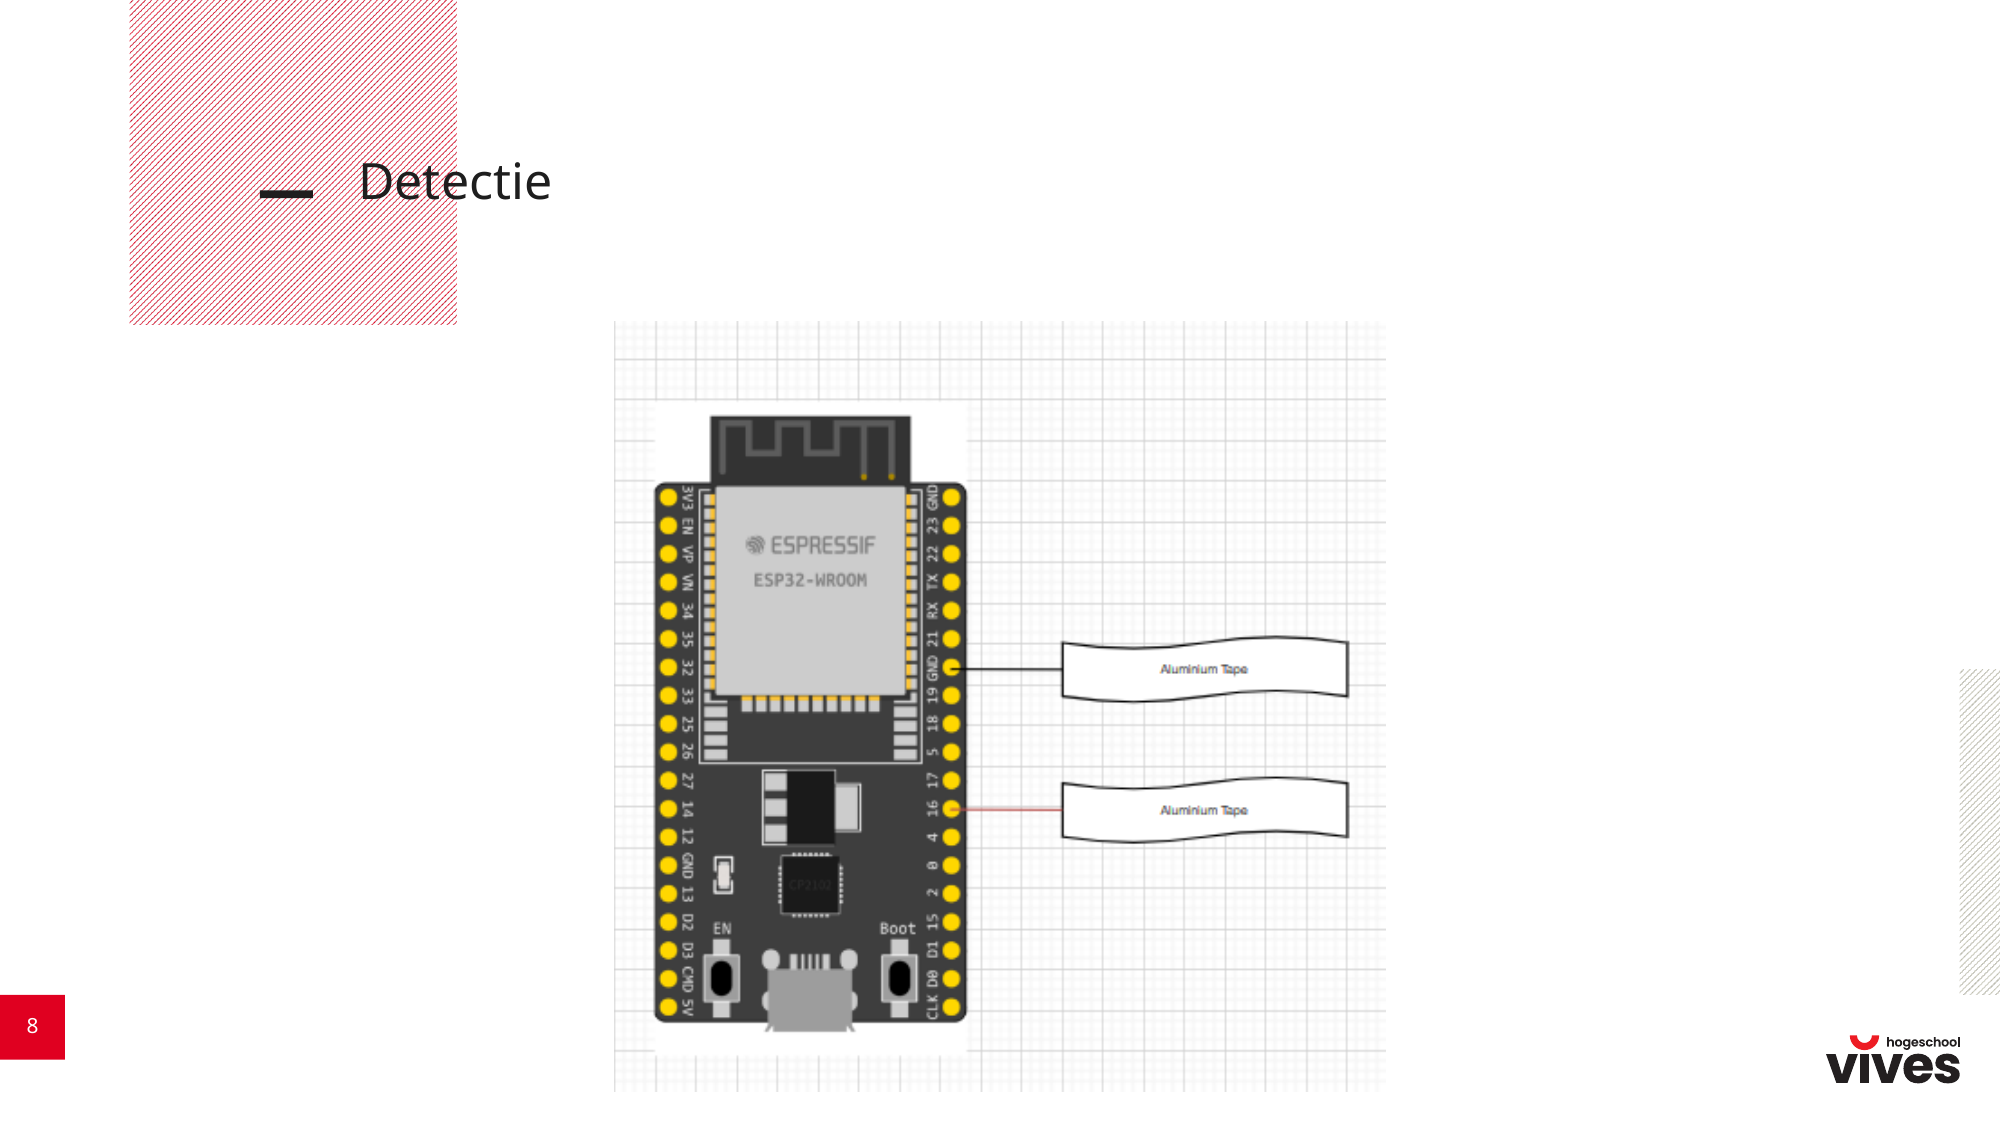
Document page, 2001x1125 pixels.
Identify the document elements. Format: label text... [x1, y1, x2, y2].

title Detectie [358, 138, 1863, 218]
picture [1959, 669, 2000, 995]
picture [614, 321, 1386, 1092]
picture [129, 0, 457, 325]
